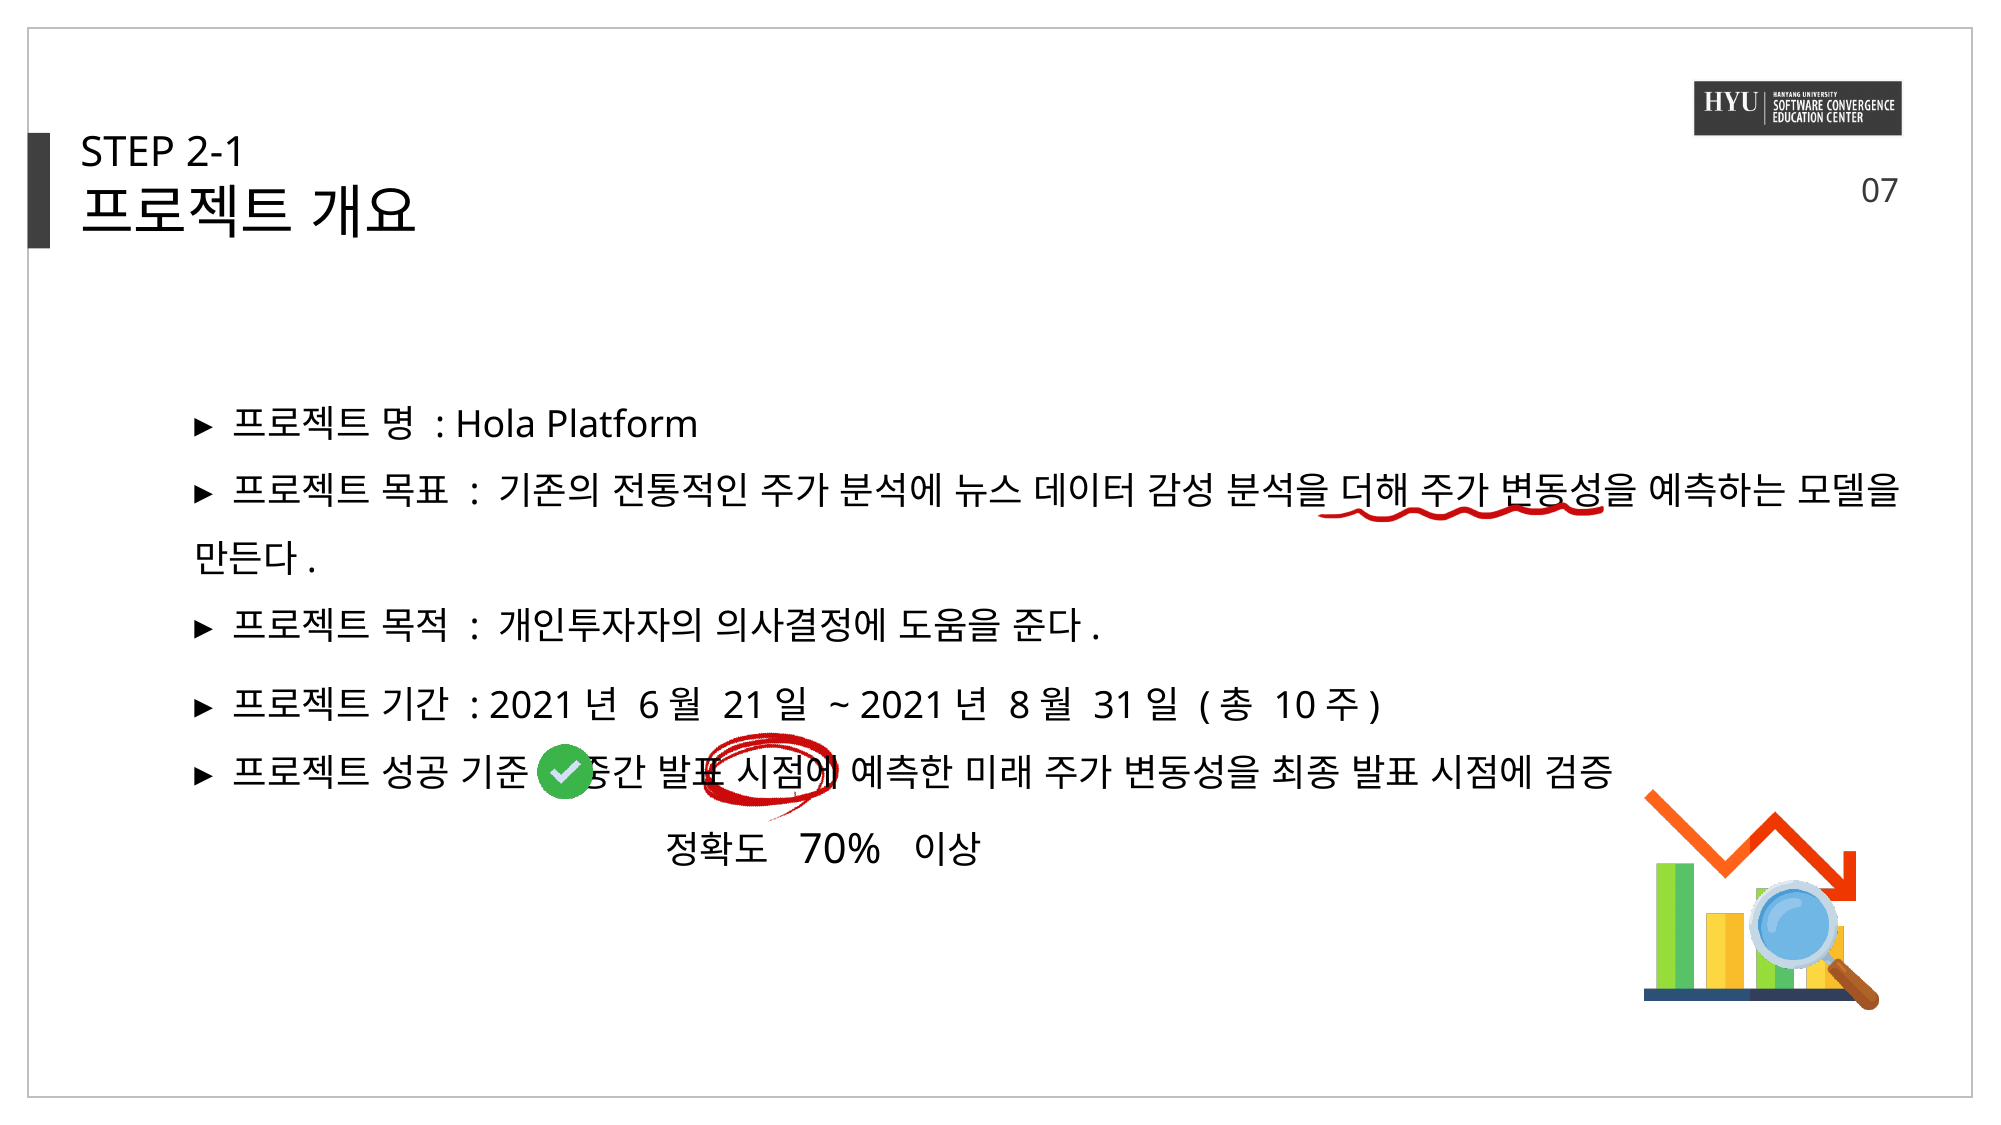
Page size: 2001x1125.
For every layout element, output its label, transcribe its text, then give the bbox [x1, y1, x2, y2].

picture [1279, 369, 1640, 623]
text_box 07 [1846, 162, 1915, 217]
picture [1644, 789, 1879, 1010]
picture [1692, 79, 1904, 138]
text_box STEP 2-1 프로젝트 개요 [65, 117, 863, 253]
text_box [27, 27, 1973, 1098]
text_box [27, 132, 51, 249]
picture [677, 680, 878, 881]
picture [537, 744, 593, 799]
